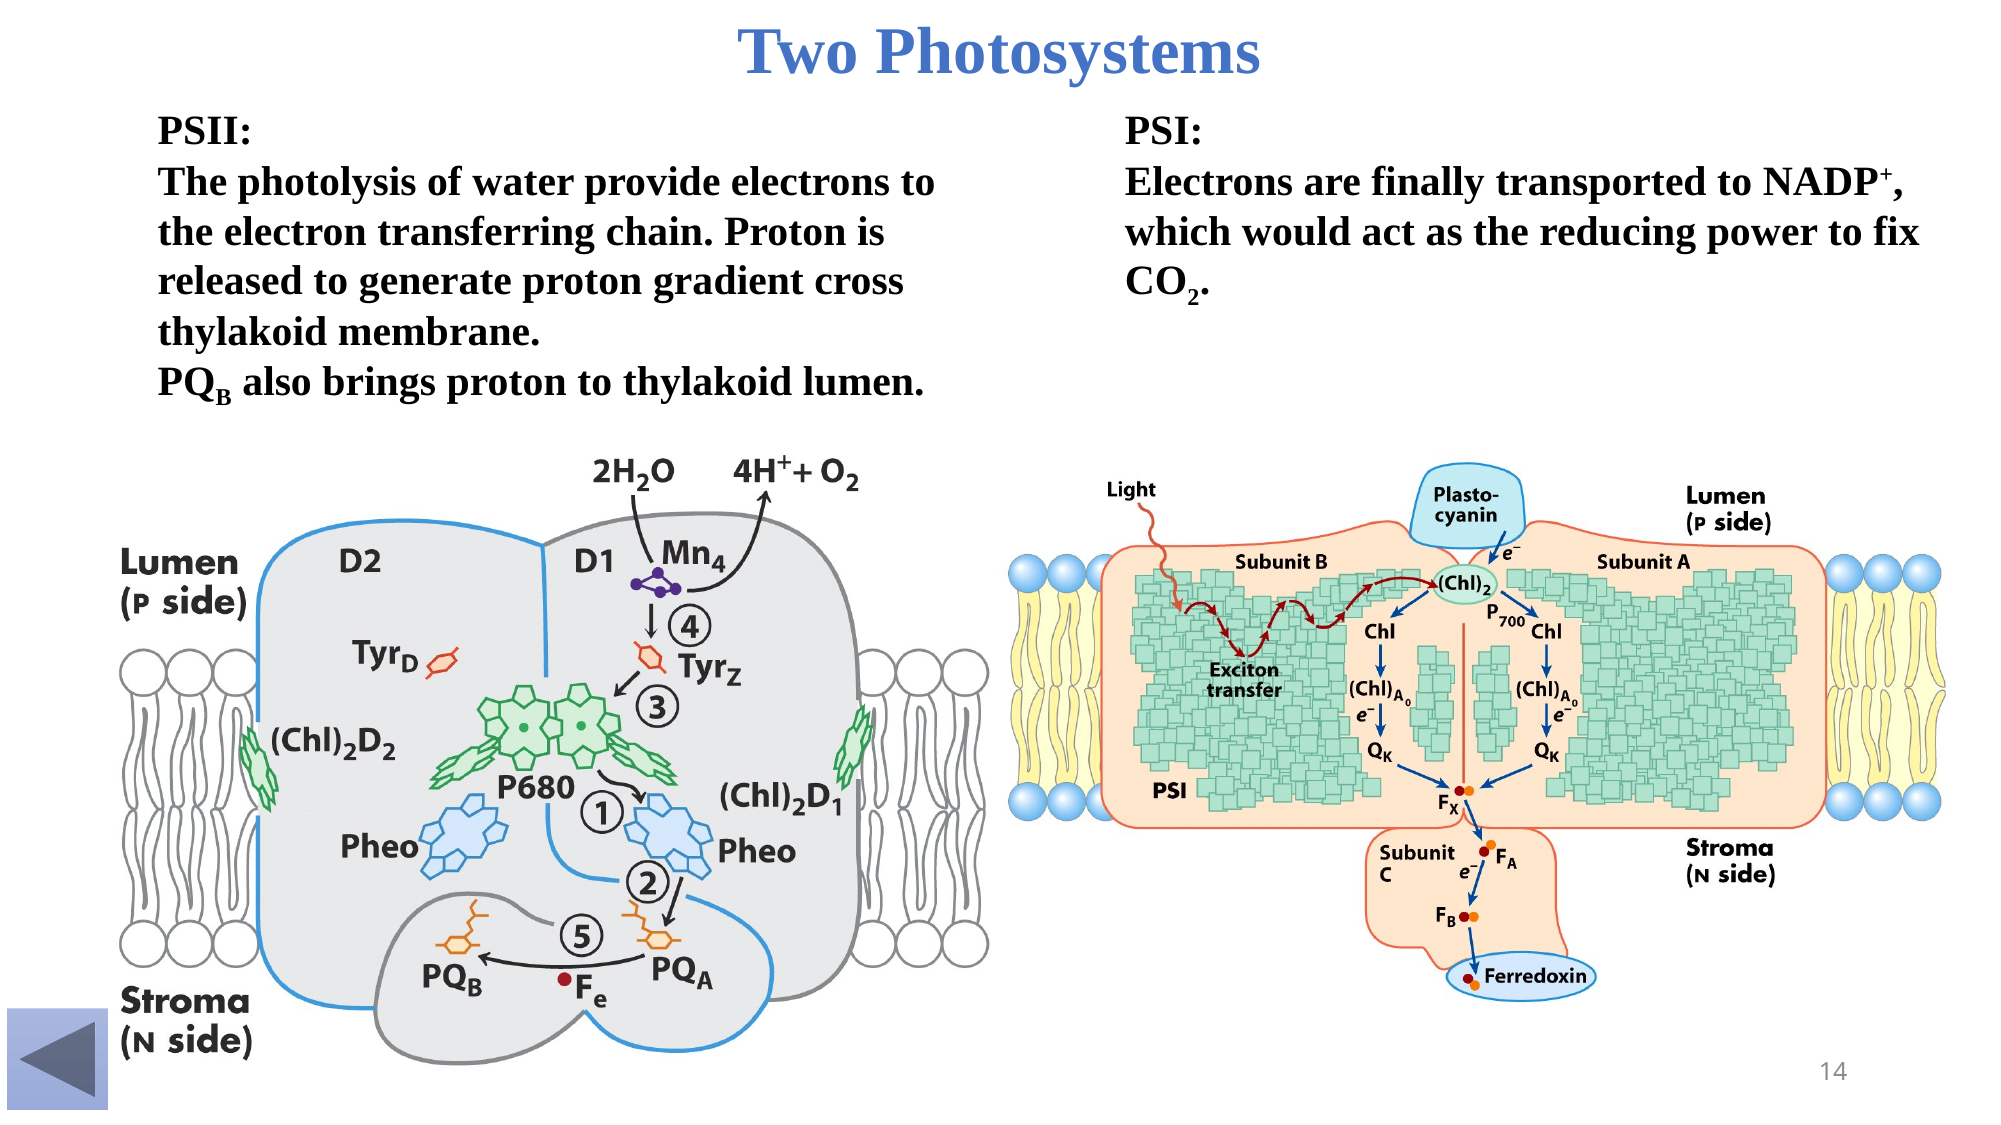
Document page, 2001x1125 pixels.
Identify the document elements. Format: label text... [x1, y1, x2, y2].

text_box PSI: Electrons are finally transported to NADP+, which would act as the reducing power to fix CO2. [1109, 95, 1950, 318]
text_box [7, 1008, 109, 1111]
picture [104, 447, 1950, 1073]
text_box Two Photosystems [723, 0, 1277, 95]
text_box PSII: The photolysis of water provide electrons to the electron transferring chain. Proton is released to generate proton gradient cross thylakoid membrane. PQB also brings proton to thylakoid lumen. [142, 95, 962, 418]
slide_number 14 [1412, 1042, 1863, 1103]
